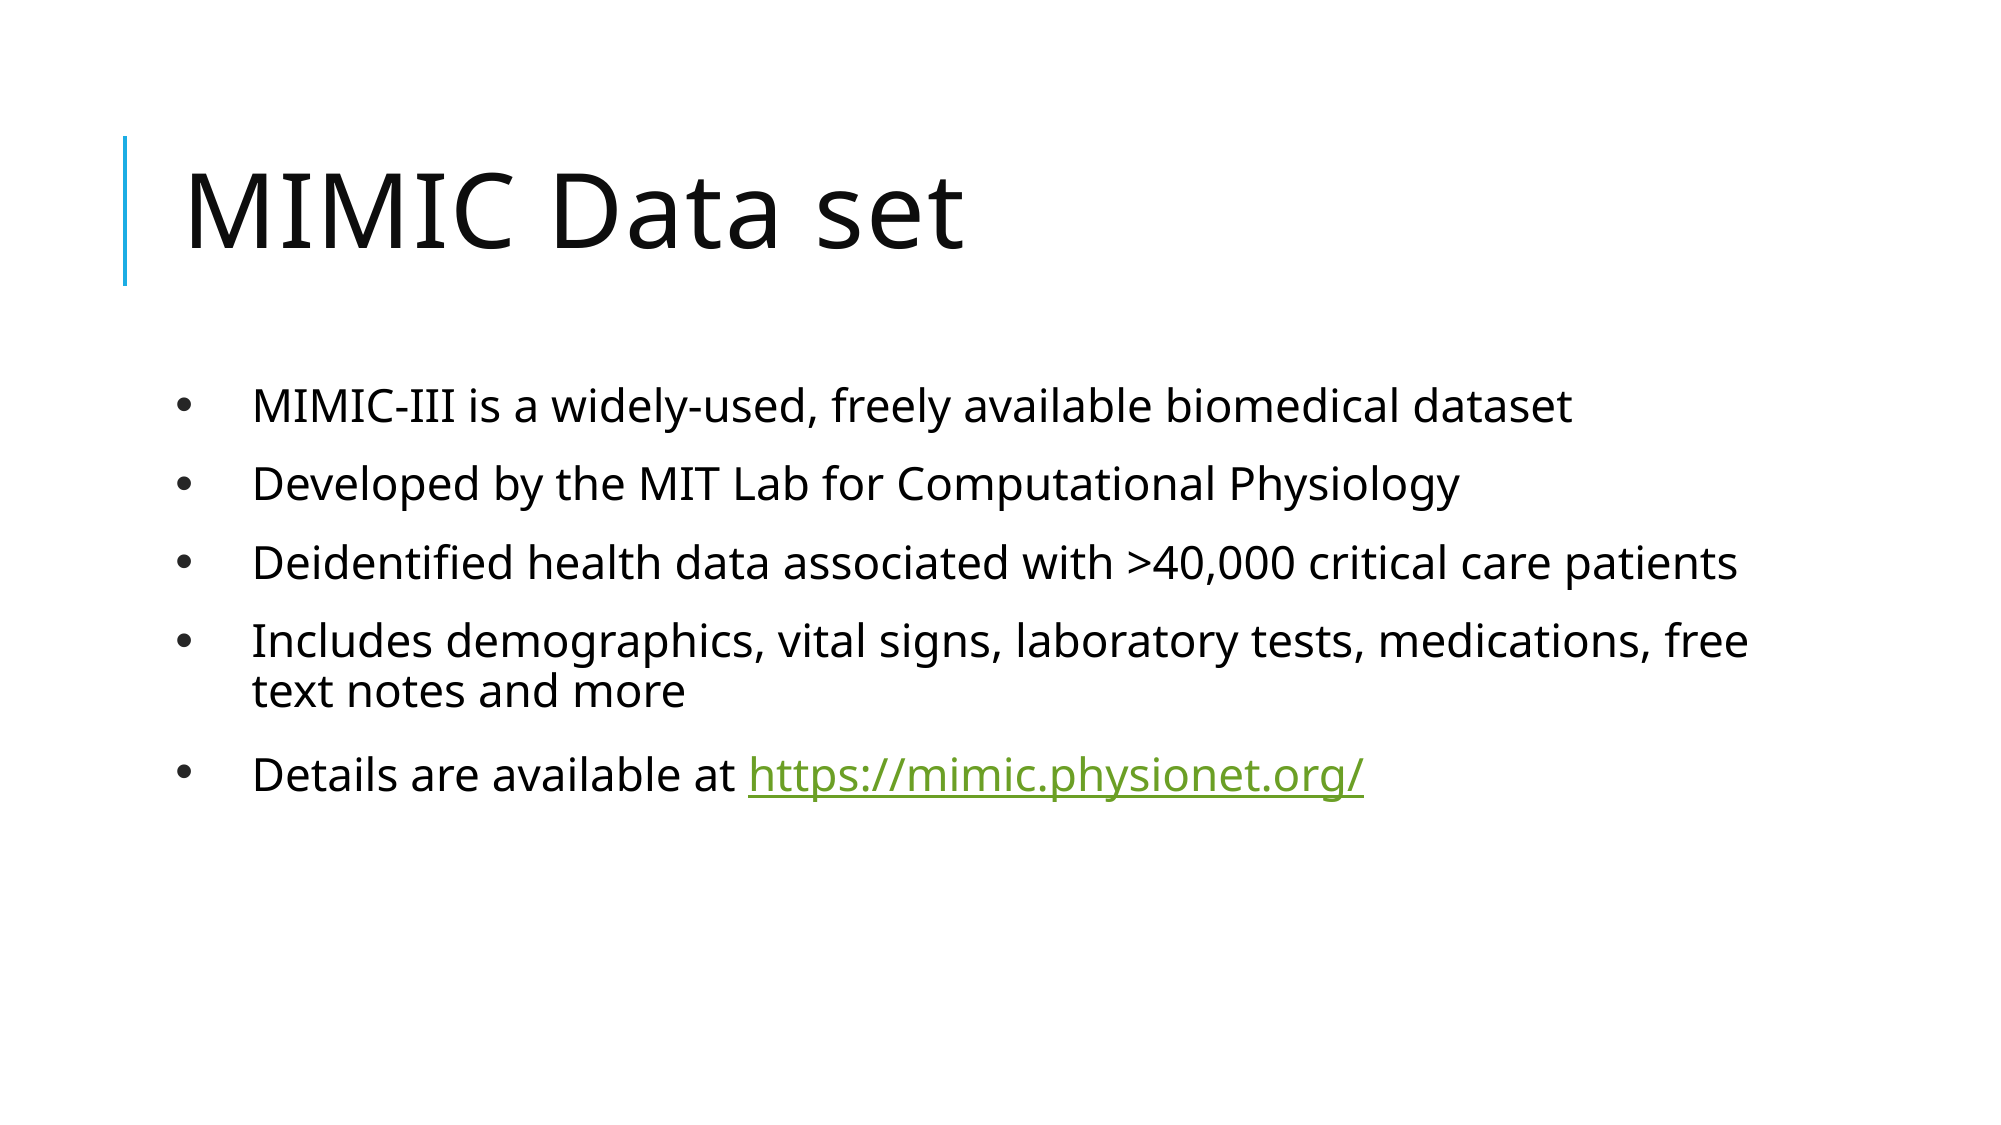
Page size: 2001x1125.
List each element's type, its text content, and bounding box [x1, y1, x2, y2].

title MIMIC Data set [168, 96, 1763, 342]
list MIMIC-III is a widely-used, freely available biomedical dataset Developed by the MIT Lab for Computational Physiology Deidentified health data associated with >40,000 critical care patients Includes demographics, vital signs, laboratory tests, medications, free text notes and more Details are available at https://mimic.physionet.org/ [168, 375, 1763, 1035]
